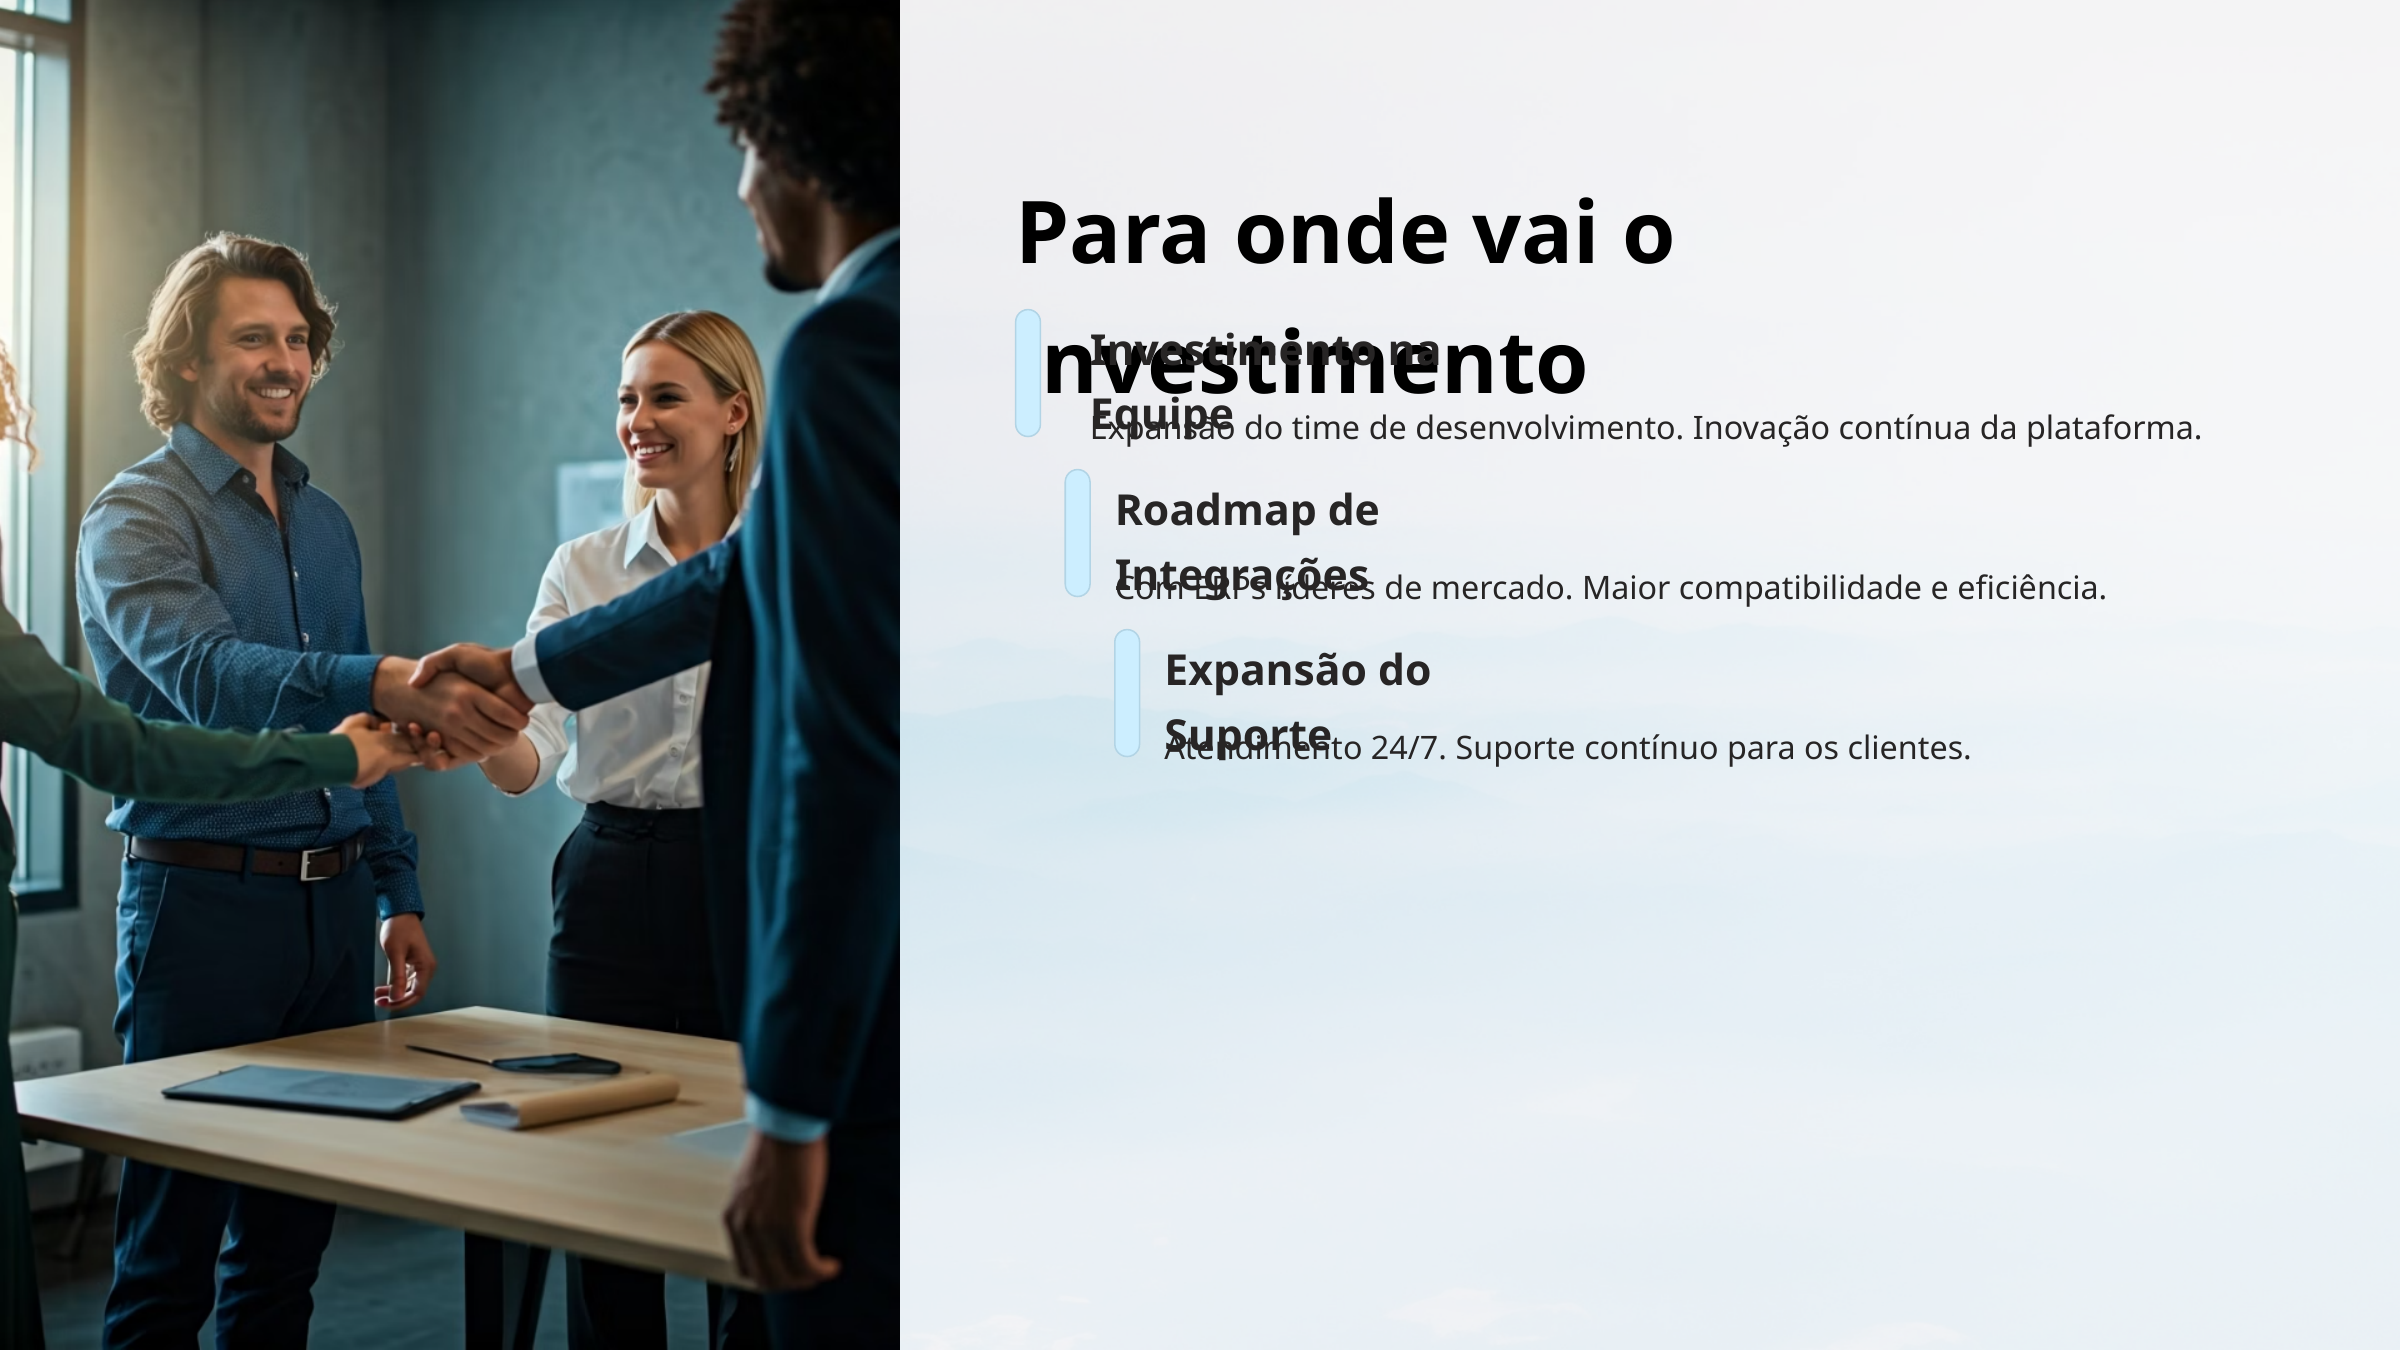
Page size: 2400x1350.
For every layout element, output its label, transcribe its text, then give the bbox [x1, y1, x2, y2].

text_box Para onde vai o investimento [1015, 151, 2210, 261]
text_box Atendimento 24/7. Suporte contínuo para os clientes. [1164, 703, 2210, 757]
text_box Expansão do Suporte [1164, 629, 1599, 684]
text_box [1065, 469, 1091, 597]
text_box Roadmap de Integrações [1114, 469, 1602, 524]
picture [0, 0, 901, 1350]
text_box Expansão do time de desenvolvimento. Inovação contínua da plataforma. [1089, 383, 2285, 437]
text_box Com ERPs líderes de mercado. Maior compatibilidade e eficiência. [1114, 543, 2210, 597]
text_box Investimento na Equipe [1090, 309, 1564, 364]
text_box [1114, 629, 1140, 757]
text_box [1015, 309, 1041, 437]
